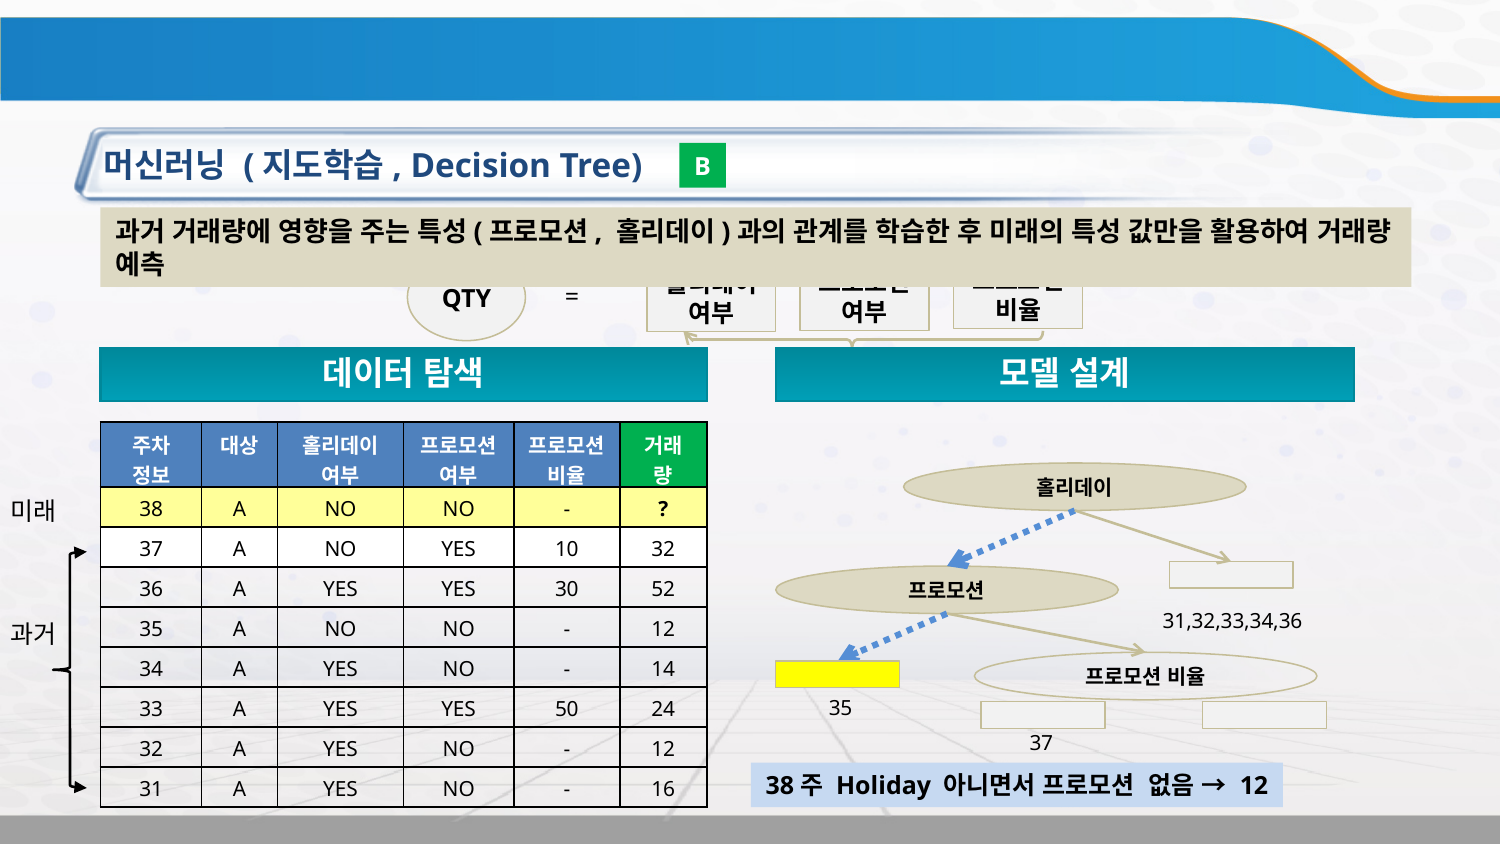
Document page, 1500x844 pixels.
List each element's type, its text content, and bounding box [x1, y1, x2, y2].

table_cell NO [404, 648, 513, 686]
table_header 홀리데이 여부 [278, 423, 403, 486]
table_cell YES [278, 688, 403, 726]
text_box [1169, 561, 1294, 589]
text_box 미래 [0, 487, 77, 533]
table_cell 32 [621, 528, 706, 566]
text_box 프로모션 [775, 566, 1119, 611]
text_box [837, 613, 948, 662]
table_cell 10 [515, 528, 619, 566]
text_box 37 [1014, 722, 1068, 762]
text_box 홀리데이 [903, 462, 1247, 508]
table_cell ? [621, 488, 706, 526]
table_cell A [202, 648, 277, 686]
table_cell 34 [101, 648, 201, 686]
table_cell A [202, 608, 277, 646]
text_box 38주 Holiday 아니면서 프로모션 없음 → 12 [750, 762, 1283, 808]
table_cell YES [404, 688, 513, 726]
table_cell 12 [621, 608, 706, 646]
text_box 홀리데이 여부 [646, 287, 776, 332]
table_cell A [202, 768, 277, 806]
text_box 데이터 탐색 [100, 348, 707, 402]
text_box 과거 거래량에 영향을 주는 특성(프로모션, 홀리데이)과의 관계를 학습한 후 미래의 특성 값만을 활용하여 거래량 예측 [100, 207, 1412, 287]
text_box 31,32,33,34,36 [1147, 600, 1318, 640]
table_cell 32 [101, 728, 201, 766]
table_header 대상 [202, 423, 277, 486]
text_box 과거 [0, 610, 69, 656]
table_cell A [202, 488, 277, 526]
table_cell YES [278, 728, 403, 766]
text_box [1202, 701, 1327, 729]
text_box 모델 설계 [775, 348, 1355, 402]
table_cell 24 [621, 688, 706, 726]
table_cell 31 [101, 768, 201, 806]
table_cell NO [404, 768, 513, 806]
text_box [946, 613, 1146, 653]
text_box [683, 330, 1044, 348]
text_box 프로모션 여부 [800, 287, 930, 330]
table_header 프로모션 비율 [515, 423, 619, 486]
table_cell YES [404, 568, 513, 606]
table_cell - [515, 728, 619, 766]
table_cell 14 [621, 648, 706, 686]
table_header 주차 정보 [101, 423, 201, 486]
table_cell YES [278, 768, 403, 806]
table_cell A [202, 568, 277, 606]
table_cell 30 [515, 568, 619, 606]
table_cell YES [278, 568, 403, 606]
picture [0, 0, 1500, 844]
table_cell A [202, 688, 277, 726]
table_cell 33 [101, 688, 201, 726]
table_header 프로모션여부 [404, 423, 513, 486]
table_cell A [202, 528, 277, 566]
table_cell - [515, 488, 619, 526]
table_cell NO [404, 728, 513, 766]
table_cell YES [404, 528, 513, 566]
text_box = [550, 287, 588, 319]
table_cell NO [278, 488, 403, 526]
table_cell A [202, 728, 277, 766]
text_box QTY [407, 287, 526, 341]
text_box [775, 661, 900, 688]
table_cell 52 [621, 568, 706, 606]
table_cell 36 [101, 568, 201, 606]
text_box 35 [813, 687, 868, 728]
table_header 거래량 [621, 423, 706, 486]
table_cell 35 [101, 608, 201, 646]
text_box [1074, 510, 1232, 562]
table_cell - [515, 608, 619, 646]
text_box [53, 546, 87, 794]
table_cell NO [404, 488, 513, 526]
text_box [946, 510, 1072, 567]
text_box 프로모션 비율 [953, 287, 1083, 329]
table_cell NO [278, 608, 403, 646]
table_cell 16 [621, 768, 706, 806]
table_cell 38 [101, 488, 201, 526]
table_cell 50 [515, 688, 619, 726]
table_cell - [515, 768, 619, 806]
table_cell 37 [101, 528, 201, 566]
text_box [980, 701, 1105, 729]
table_cell YES [278, 648, 403, 686]
table_cell 12 [621, 728, 706, 766]
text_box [74, 126, 1289, 208]
table_cell NO [278, 528, 403, 566]
text_box Review (빅데이터 개요) [29, 0, 1175, 103]
text_box 프로모션 비율 [974, 652, 1317, 700]
table_cell - [515, 648, 619, 686]
table_cell NO [404, 608, 513, 646]
